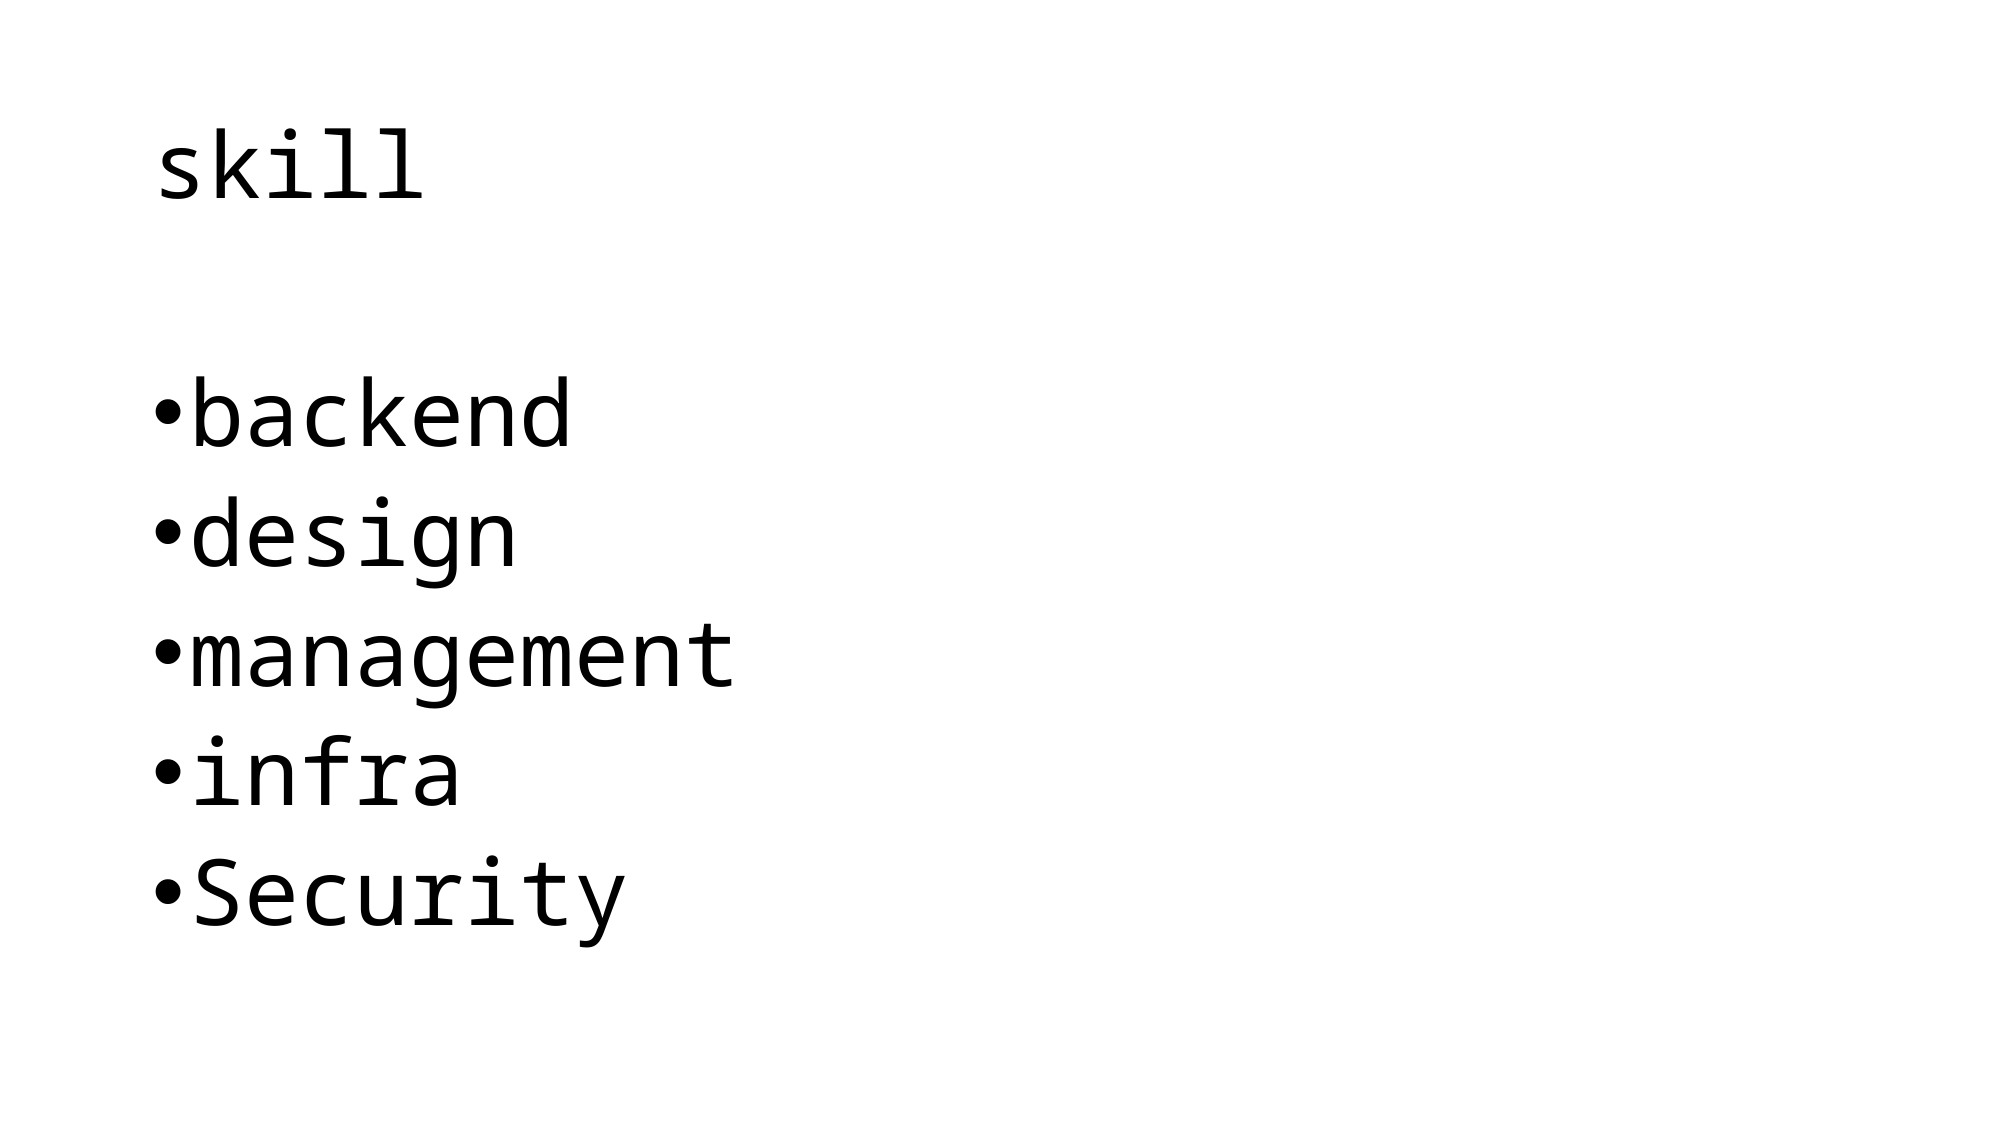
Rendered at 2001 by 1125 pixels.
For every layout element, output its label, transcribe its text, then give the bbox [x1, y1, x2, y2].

title skill [137, 59, 1863, 278]
list backend design management infra Security [137, 299, 1863, 1014]
